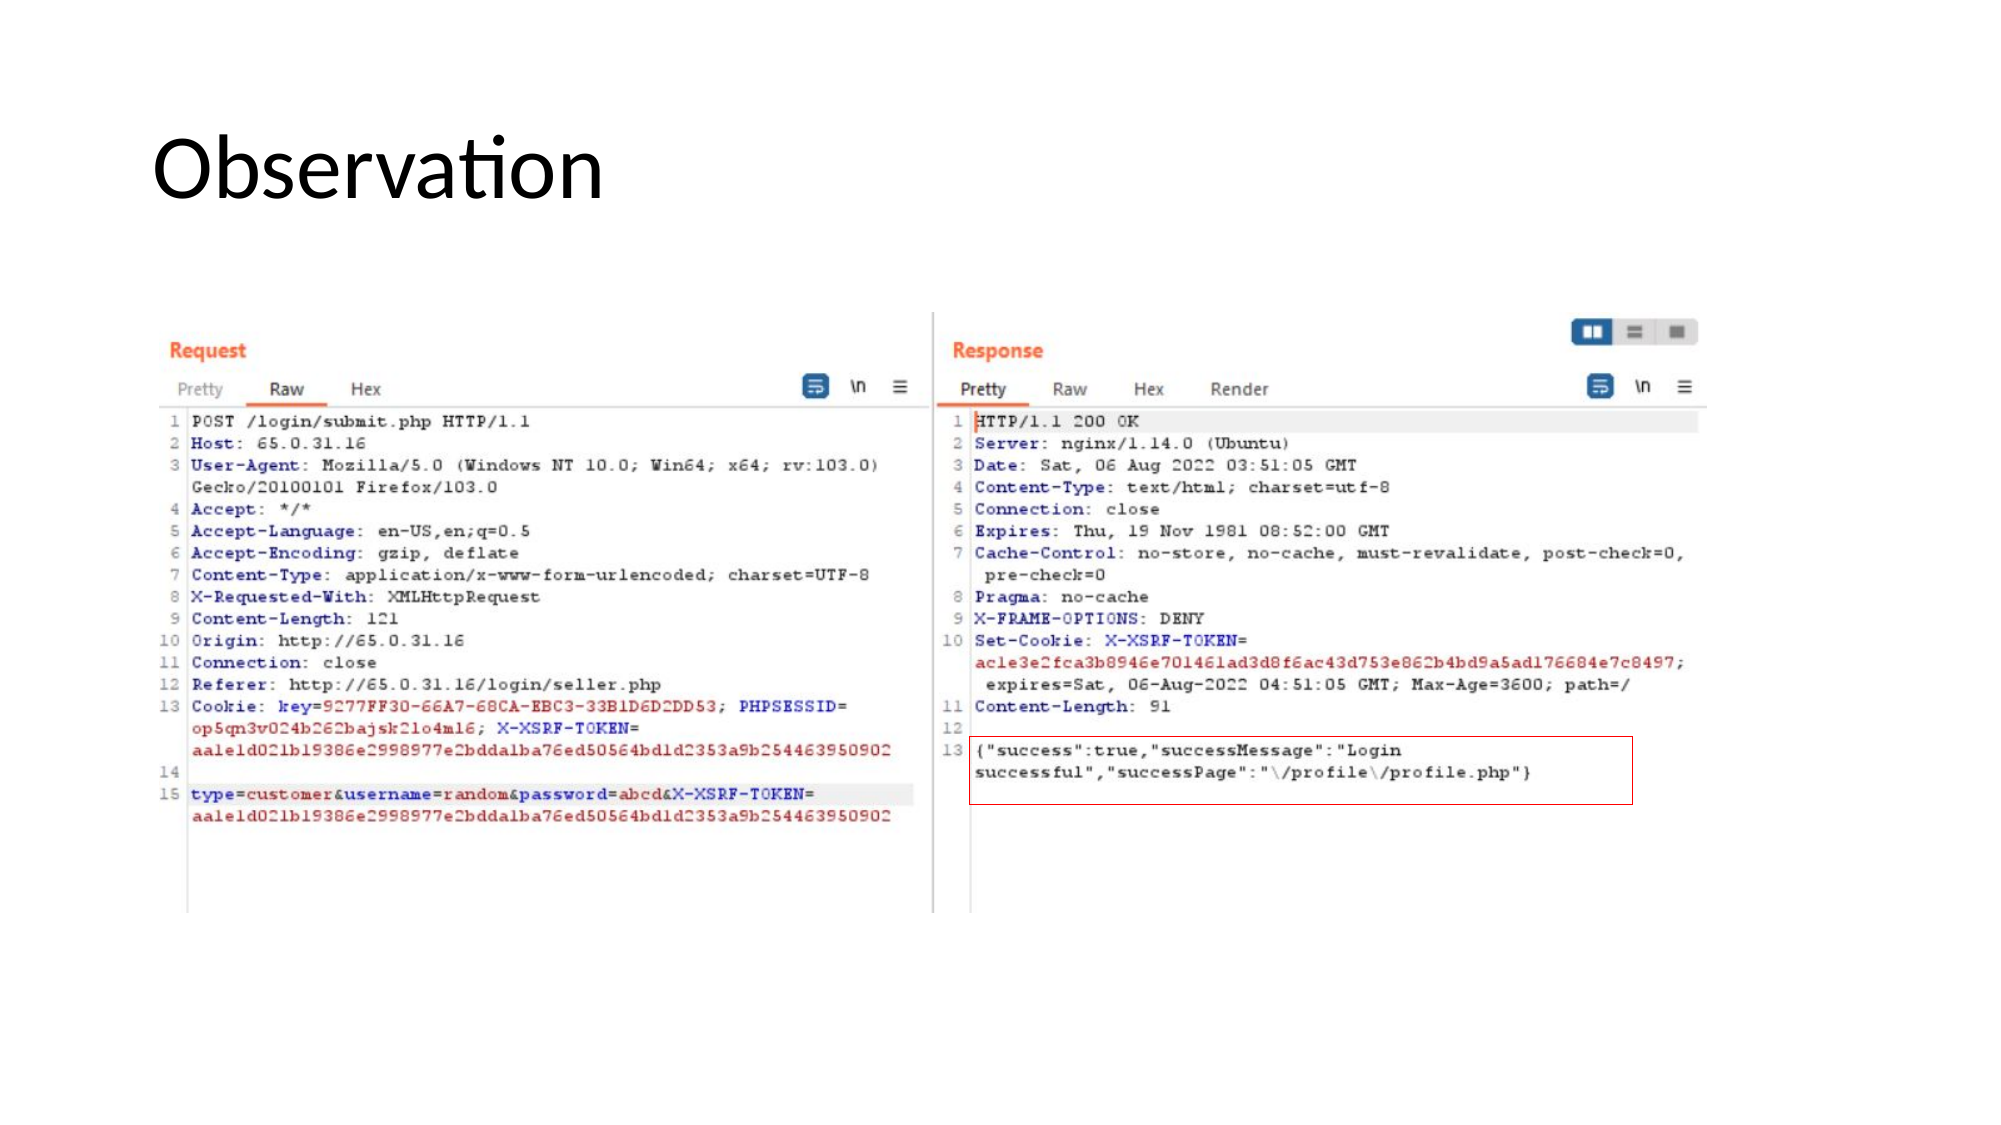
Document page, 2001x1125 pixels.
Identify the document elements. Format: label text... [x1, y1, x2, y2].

picture [159, 312, 1708, 914]
title Observation [137, 59, 1863, 278]
